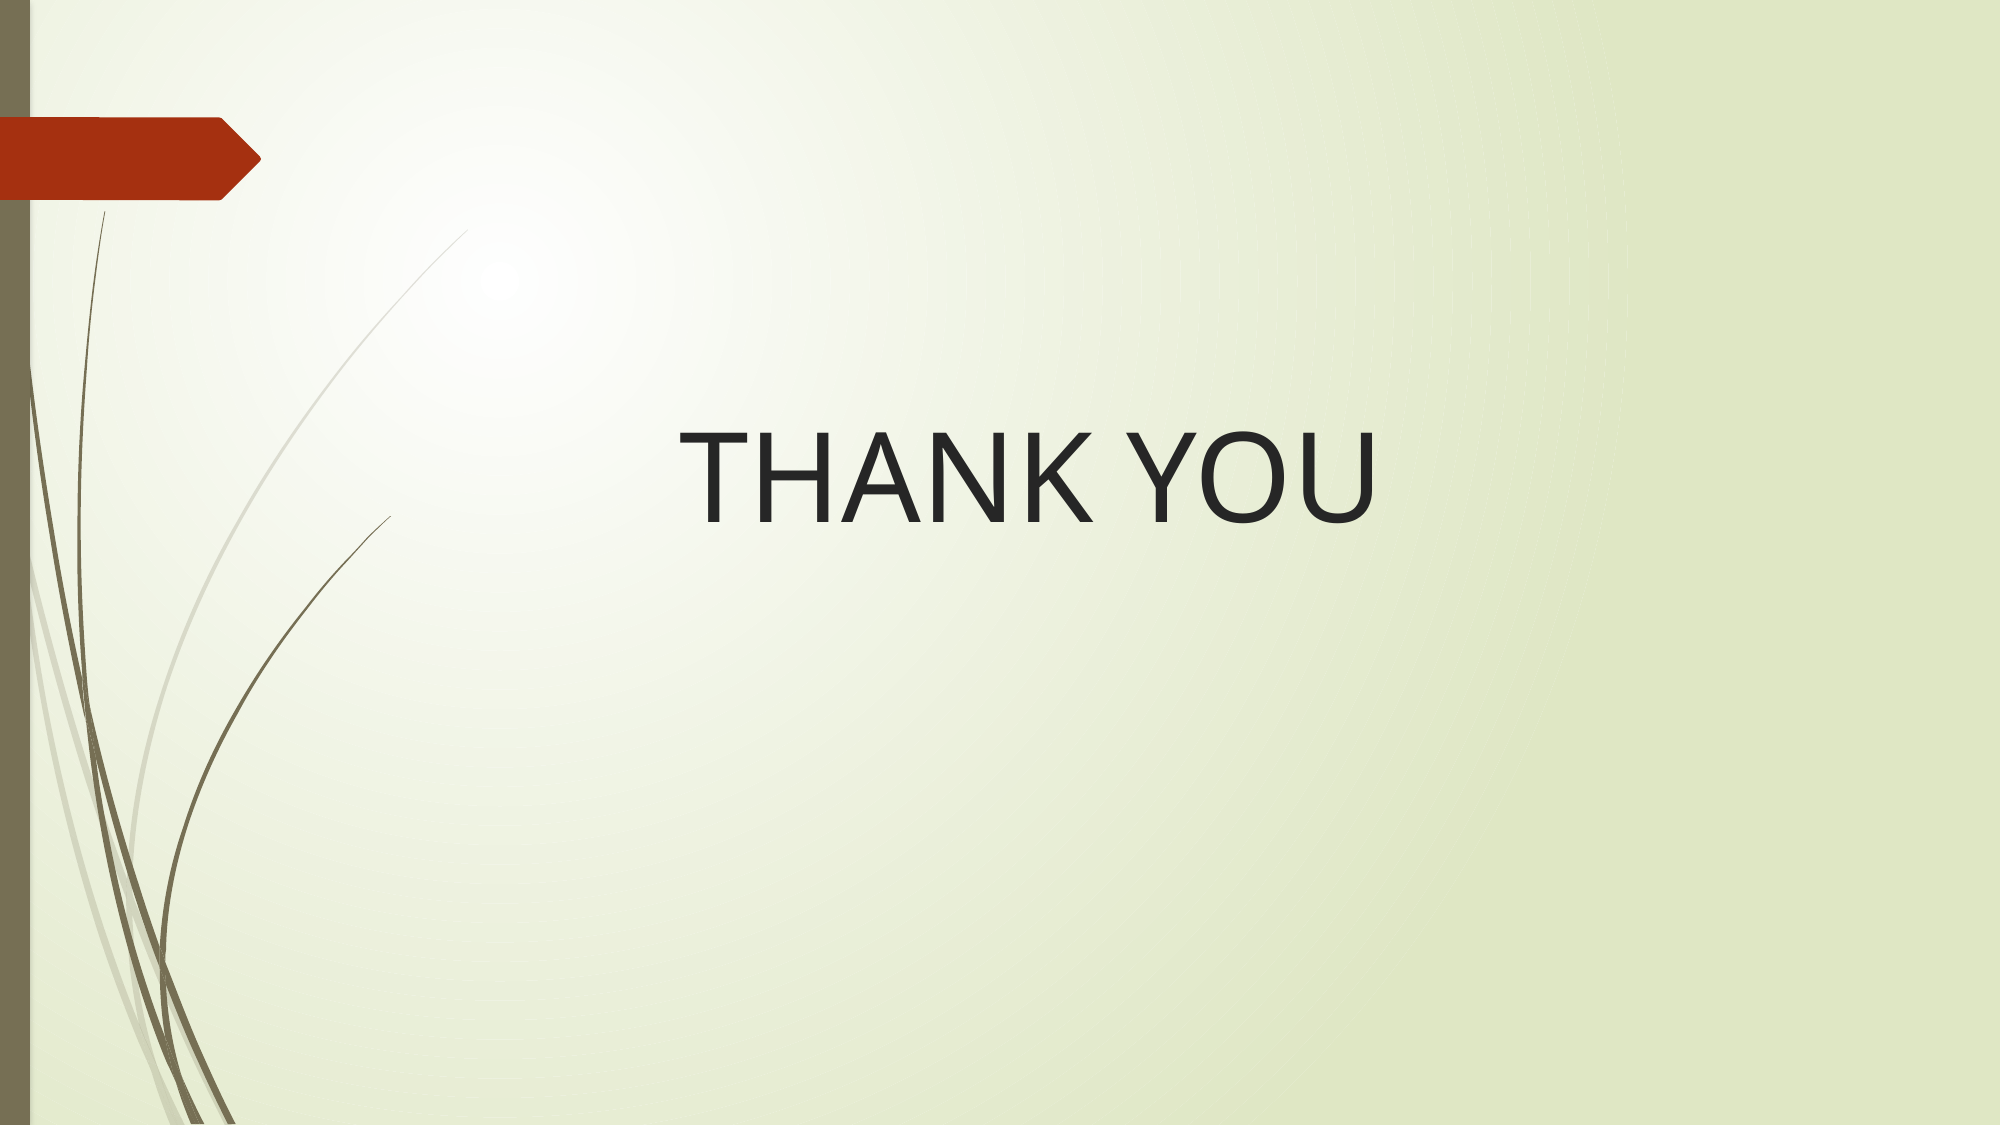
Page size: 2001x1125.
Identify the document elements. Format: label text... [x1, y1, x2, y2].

title THANK YOU [300, 389, 1763, 600]
